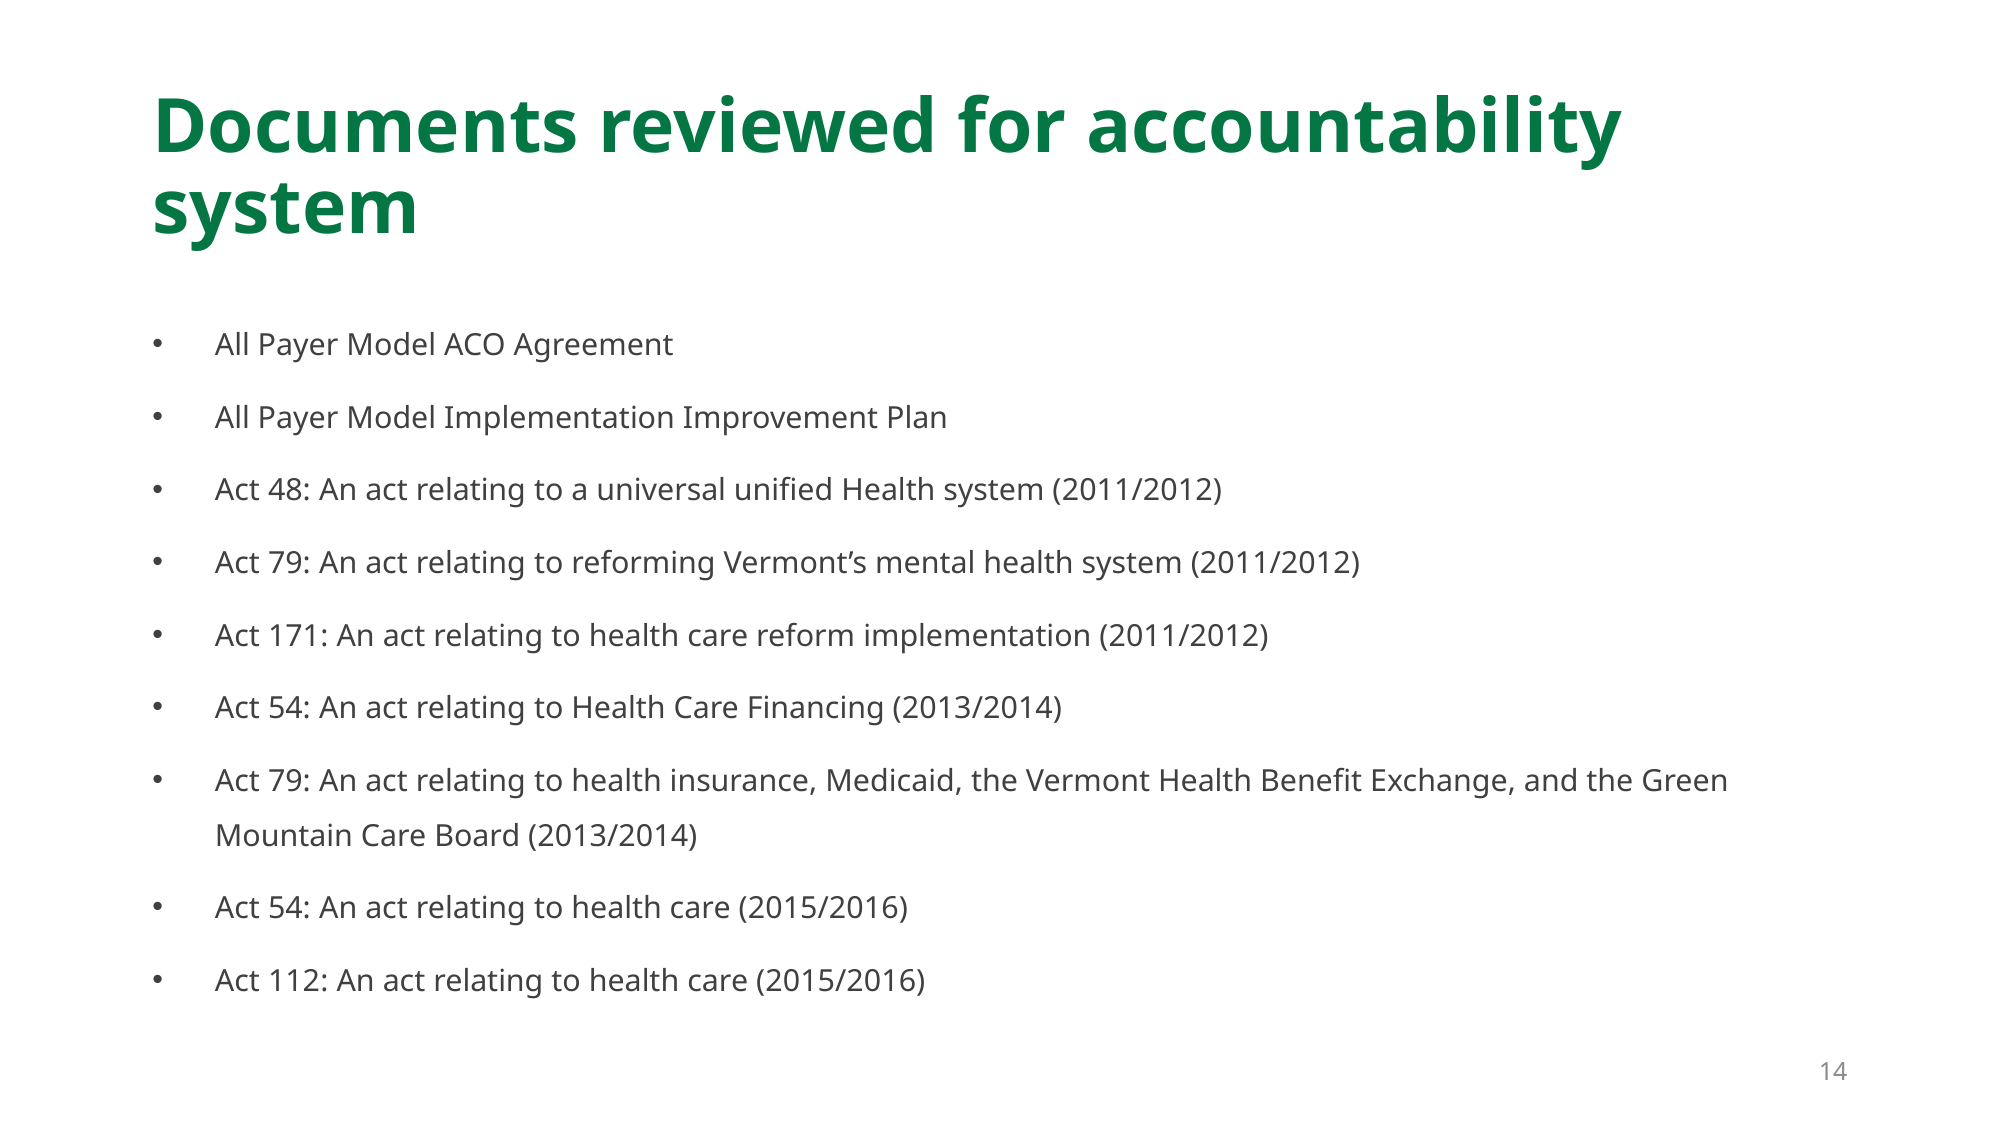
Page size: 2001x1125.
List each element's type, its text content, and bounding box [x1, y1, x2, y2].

slide_number 14 [1412, 1042, 1863, 1103]
title Documents reviewed for accountability system [137, 59, 1863, 278]
list All Payer Model ACO Agreement All Payer Model Implementation Improvement Plan Act 48: An act relating to a universal unified Health system (2011/2012) Act 79: An act relating to reforming Vermont’s mental health system (2011/2012) Act 171: An act relating to health care reform implementation (2011/2012) Act 54: An act relating to Health Care Financing (2013/2014) Act 79: An act relating to health insurance, Medicaid, the Vermont Health Benefit Exchange, and the Green Mountain Care Board (2013/2014) Act 54: An act relating to health care (2015/2016) Act 112: An act relating to health care (2015/2016) [137, 299, 1863, 1014]
